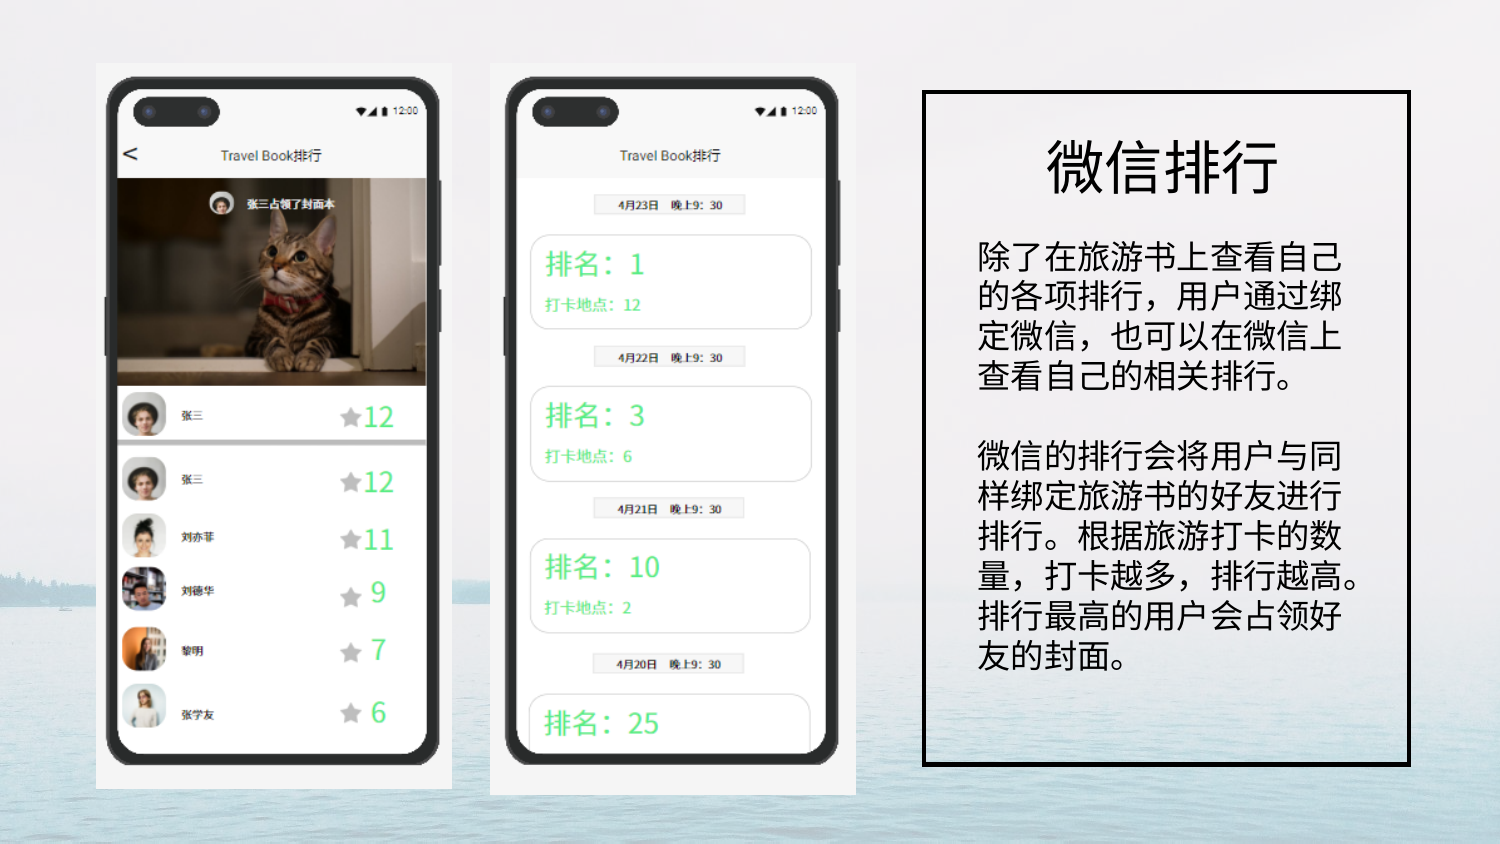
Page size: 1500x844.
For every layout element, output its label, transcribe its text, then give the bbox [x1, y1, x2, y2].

picture [96, 63, 452, 789]
picture [490, 63, 856, 795]
text_box [923, 91, 1410, 765]
text_box 微信排行 [1032, 123, 1339, 209]
text_box 除了在旅游书上查看自己的各项排行，用户通过绑定微信，也可以在微信上查看自己的相关排行。 微信的排行会将用户与同样绑定旅游书的好友进行排行。根据旅游打卡的数量，打卡越多，排行越高。排行最高的用户会占领好友的封面。 [963, 228, 1386, 683]
